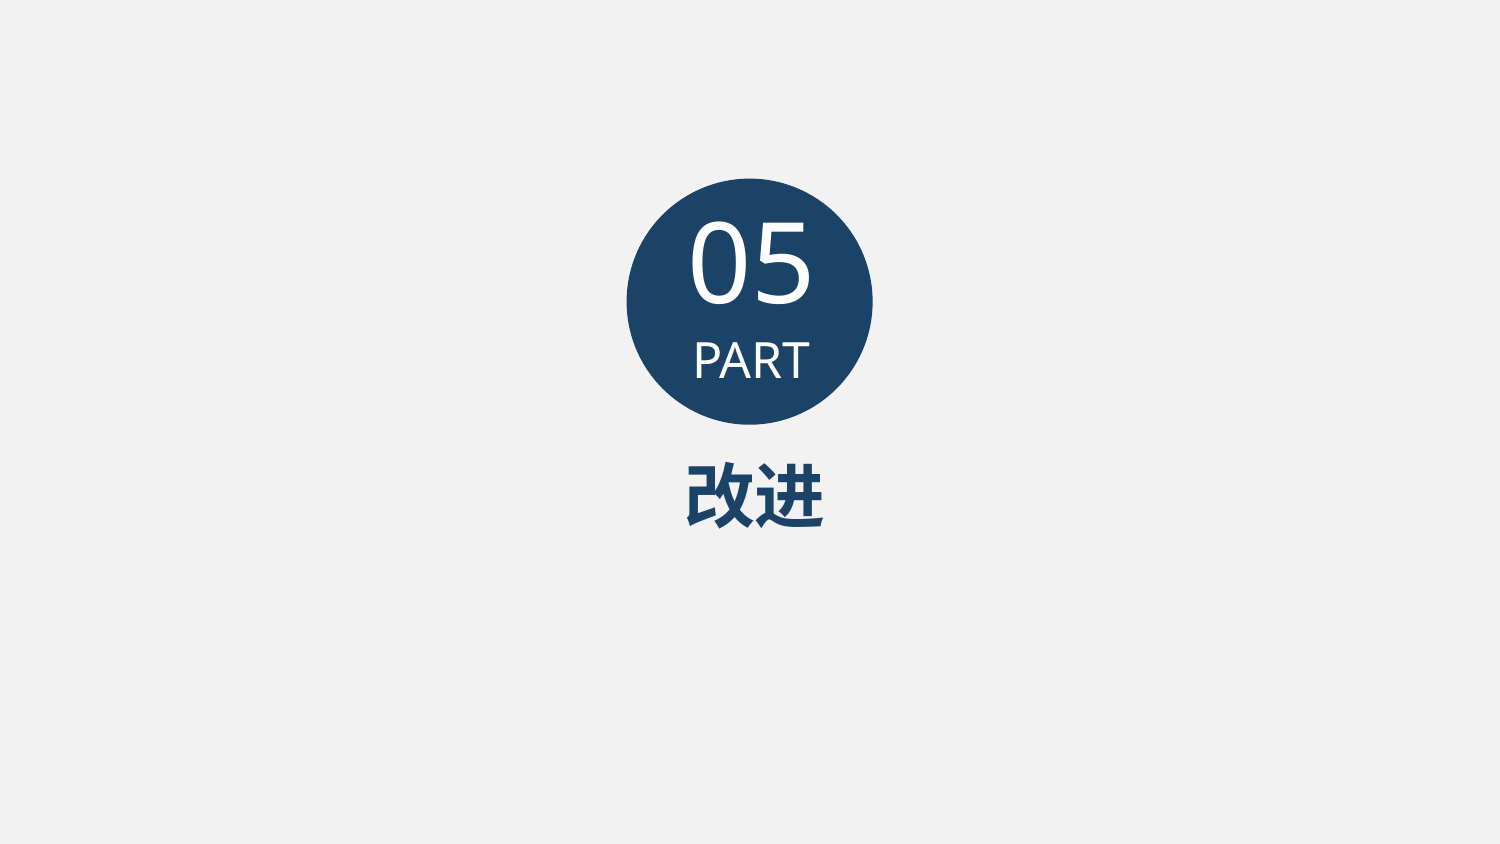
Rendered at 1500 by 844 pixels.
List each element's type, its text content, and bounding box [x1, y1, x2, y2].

text_box 05 PART [609, 258, 894, 395]
text_box [667, 395, 832, 426]
text_box [633, 177, 866, 258]
text_box 改进 [375, 445, 1135, 542]
